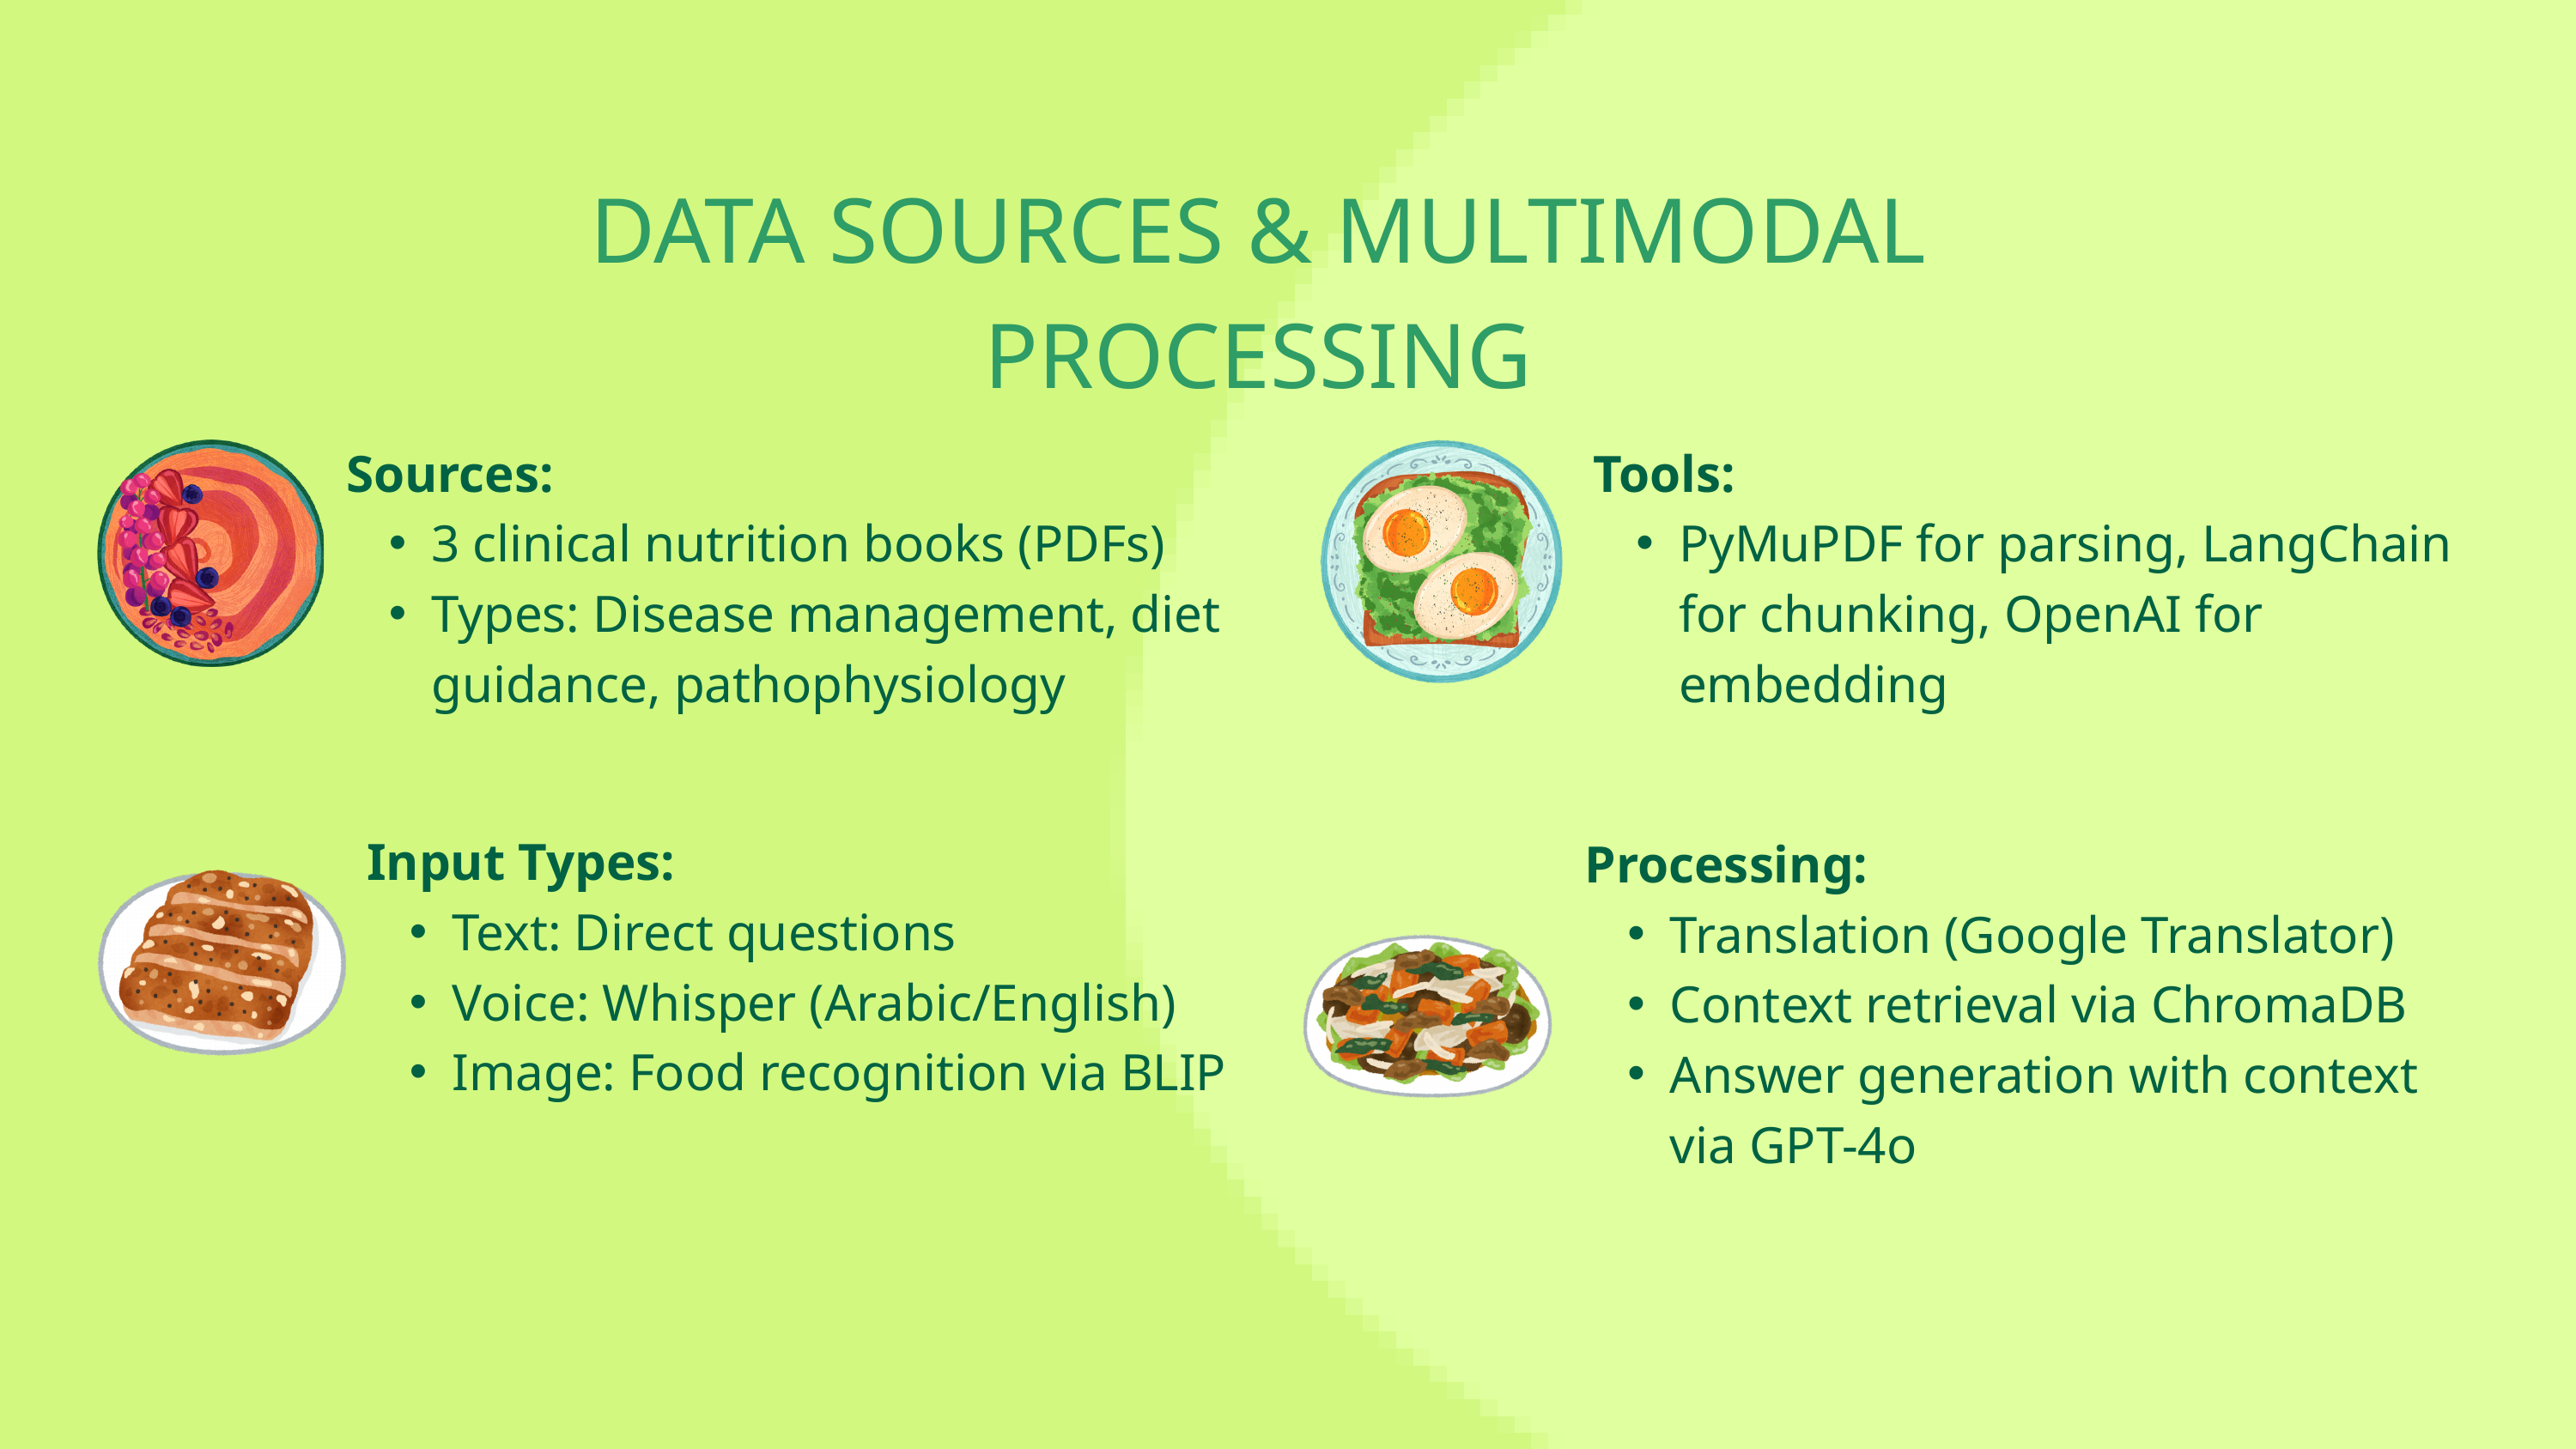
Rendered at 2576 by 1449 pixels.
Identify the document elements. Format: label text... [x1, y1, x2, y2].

text_box [97, 440, 325, 667]
text_box [1320, 440, 1563, 683]
text_box Processing: Translation (Google Translator) Context retrieval via ChromaDB Answer generation with context via GPT-4o [1584, 822, 2479, 1173]
text_box Input Types: Text: Direct questions Voice: Whisper (Arabic/English) Image: Food recognition via BLIP [367, 820, 1258, 1101]
text_box [1109, 0, 2576, 1449]
text_box Tools: PyMuPDF for parsing, LangChain for chunking, OpenAI for embedding [1593, 432, 2457, 712]
text_box [97, 870, 347, 1056]
text_box Sources: 3 clinical nutrition books (PDFs) Types: Disease management, diet guidance, pathophysiology [346, 432, 1224, 712]
text_box [1303, 934, 1552, 1098]
text_box DATA SOURCES & MULTIMODAL PROCESSING [346, 155, 2172, 407]
